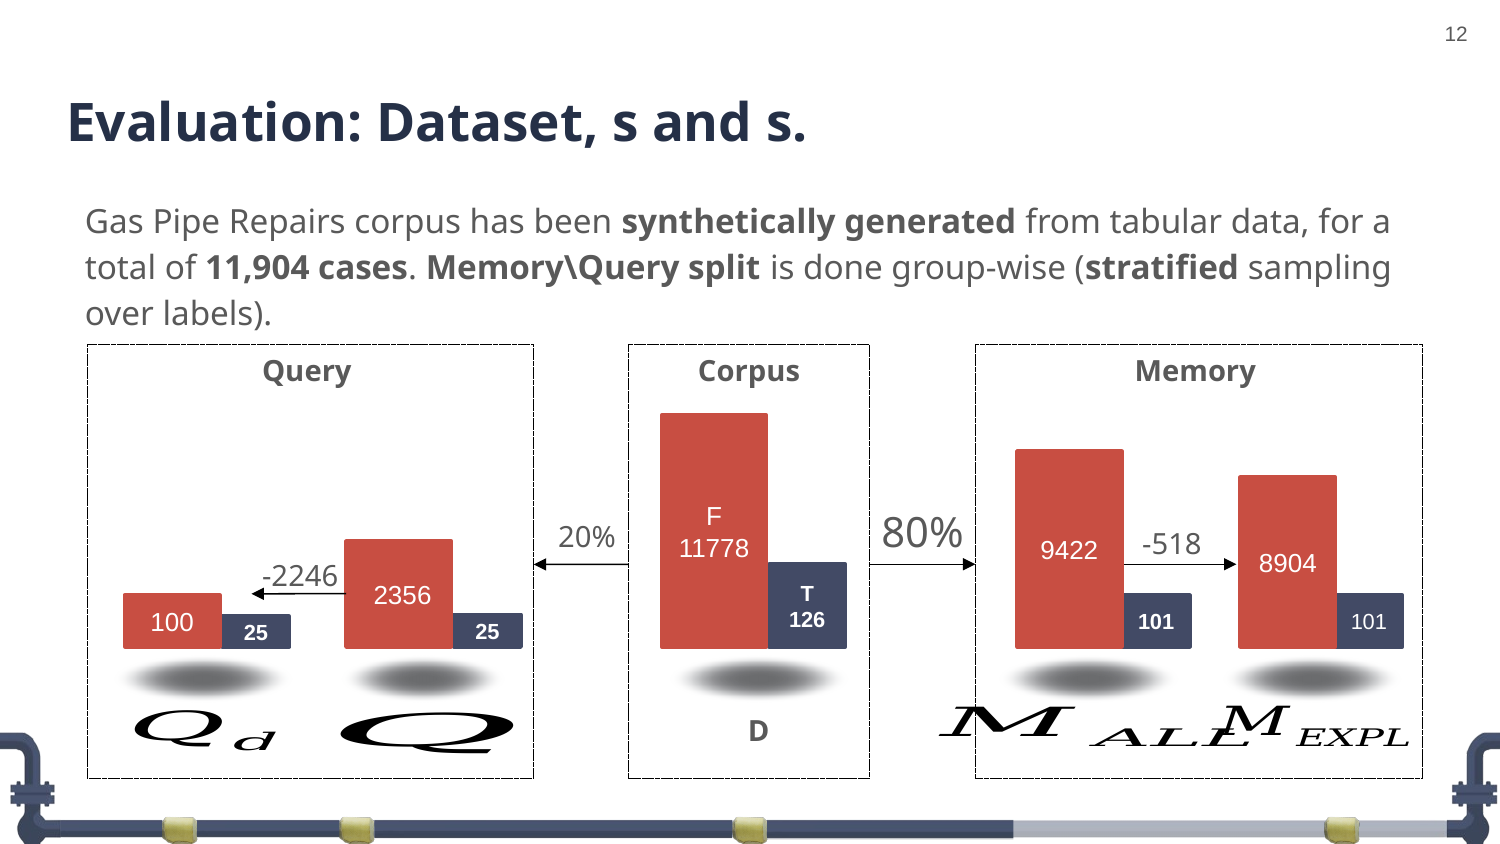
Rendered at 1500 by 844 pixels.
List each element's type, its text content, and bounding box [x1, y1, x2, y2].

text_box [1213, 476, 1414, 752]
text_box 80% [874, 498, 927, 563]
text_box -2246 [240, 549, 321, 593]
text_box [932, 450, 1255, 753]
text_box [628, 344, 870, 785]
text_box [326, 540, 527, 757]
text_box 20% [526, 510, 623, 561]
picture [0, 695, 1500, 844]
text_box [107, 594, 298, 756]
slide_number 12 [1392, 1, 1483, 66]
